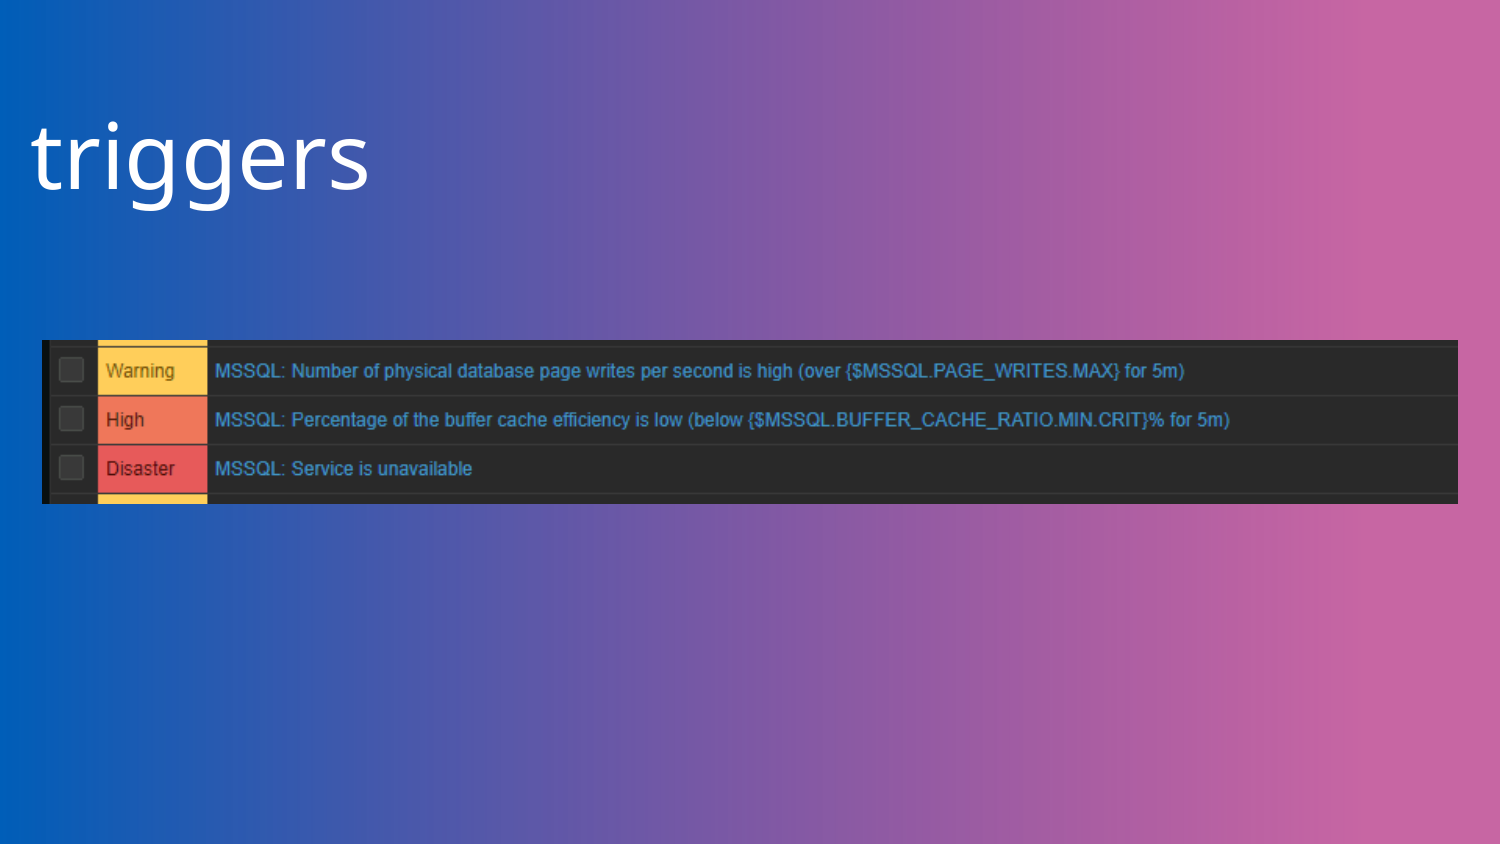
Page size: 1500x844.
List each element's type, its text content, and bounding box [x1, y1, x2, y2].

picture [42, 340, 1458, 504]
list triggers [15, 116, 785, 211]
